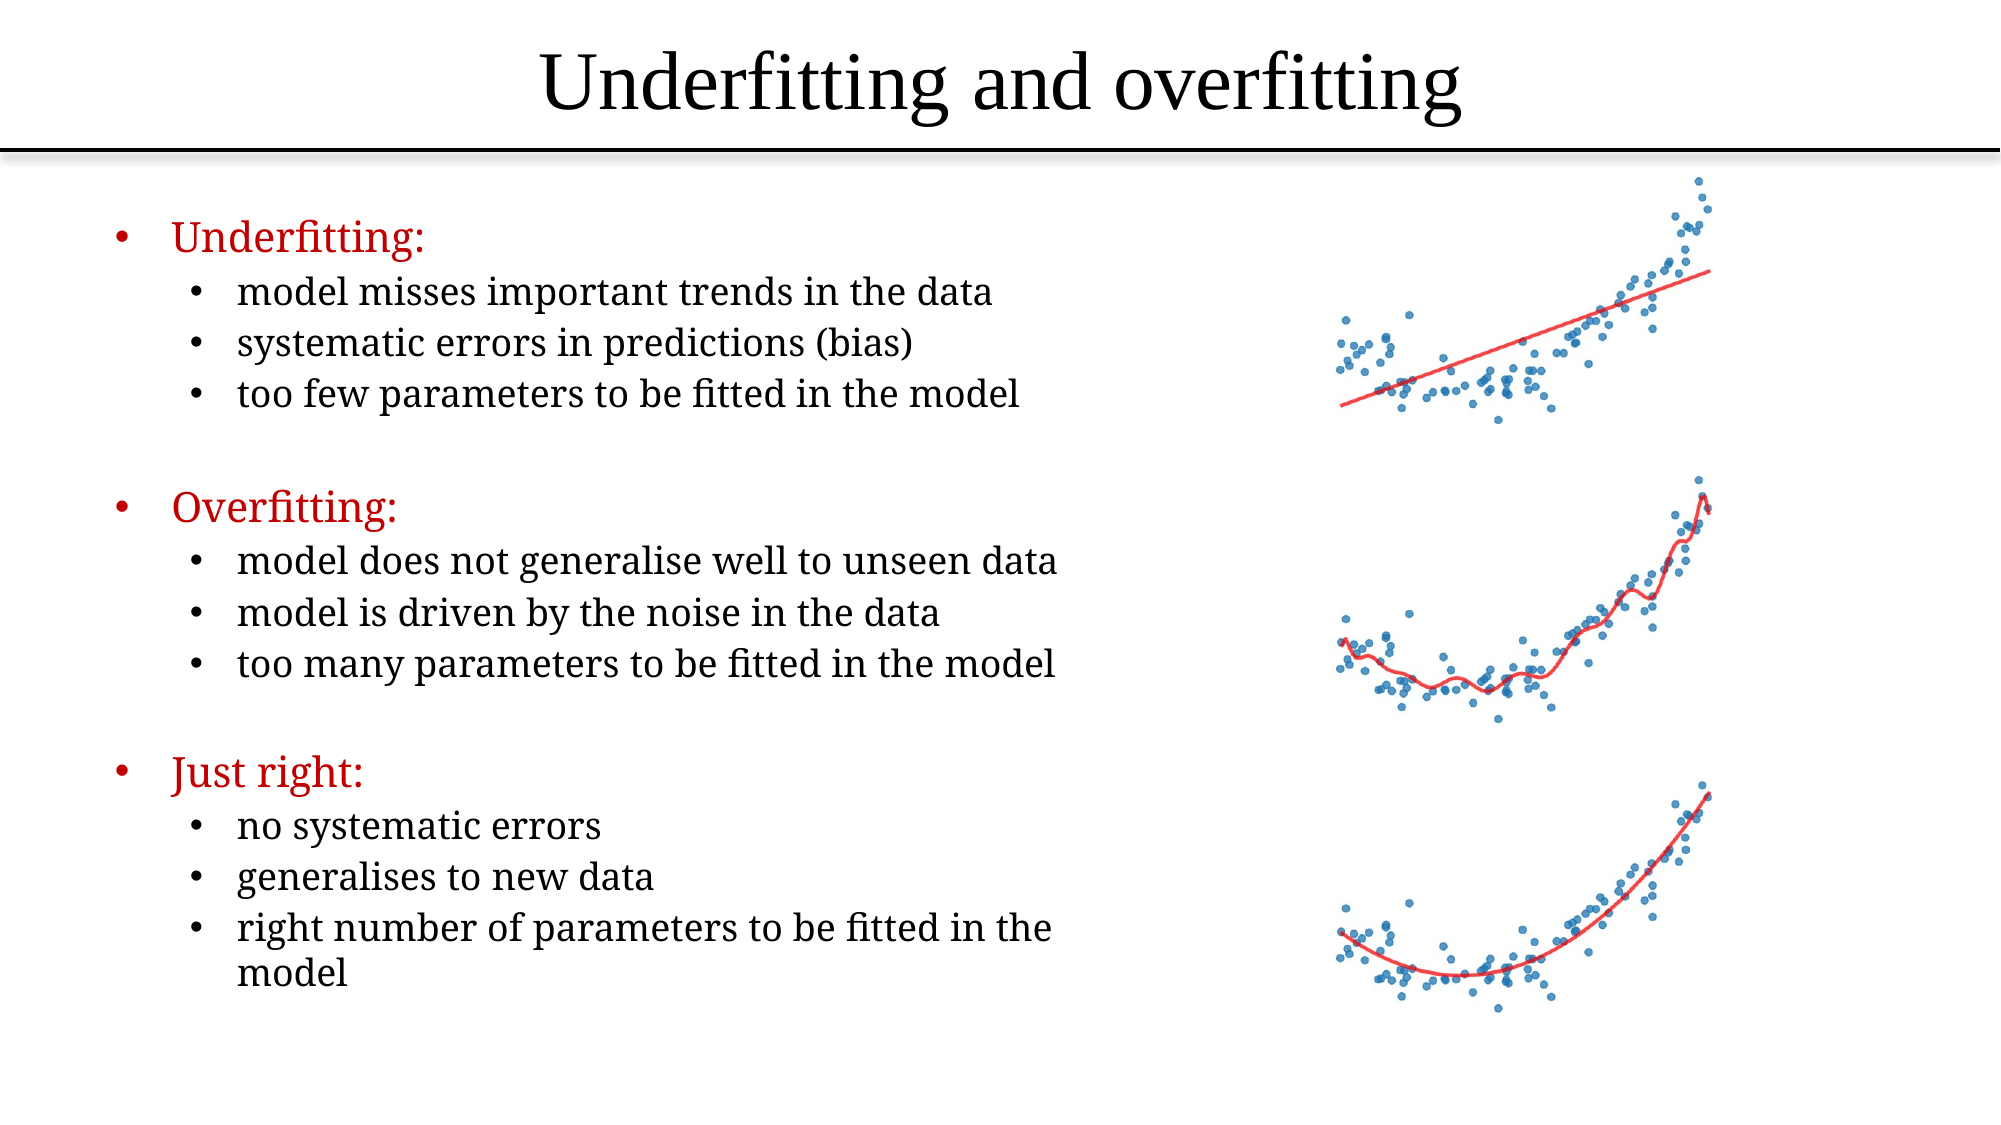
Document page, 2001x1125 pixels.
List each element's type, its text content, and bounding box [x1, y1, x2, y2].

text_box Underfitting: model misses important trends in the data systematic errors in predictions (bias) too few parameters to be fitted in the model Overfitting: model does not generalise well to unseen data model is driven by the noise in the data too many parameters to be fitted in the model Just right: no systematic errors generalises to new data right number of parameters to be fitted in the model [112, 201, 1106, 995]
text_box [1256, 176, 1779, 1013]
title Underfitting and overfitting [0, 0, 2000, 170]
